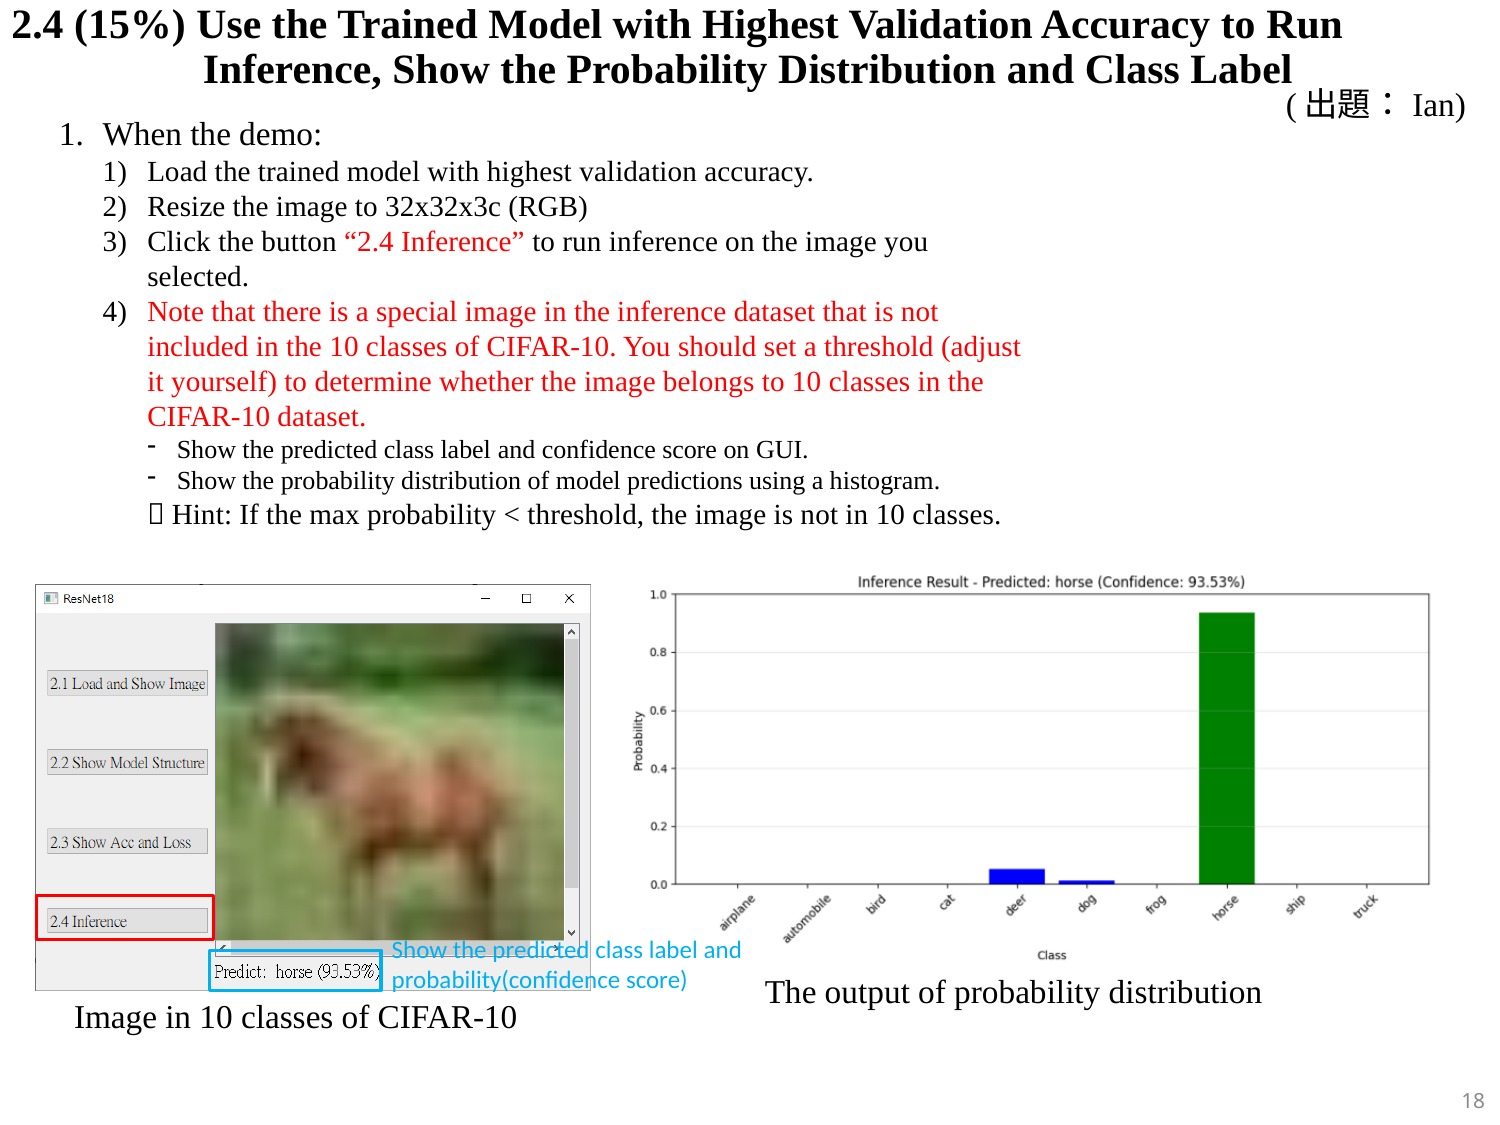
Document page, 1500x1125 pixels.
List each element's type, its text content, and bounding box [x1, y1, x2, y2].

text_box (出題：Ian) [1271, 76, 1500, 131]
picture [602, 552, 1464, 963]
picture [35, 584, 591, 991]
text_box Show the predicted class label and probability(confidence score) [376, 926, 853, 1002]
slide_number 18 [1162, 1079, 1500, 1125]
text_box When the demo: Load the trained model with highest validation accuracy. Resize the image to 32x32x3c (RGB) Click the button “2.4 Inference” to run inference on the image you selected. Note that there is a special image in the inference dataset that is not included in the 10 classes of CIFAR-10. You should set a threshold (adjust it yourself) to determine whether the image belongs to 10 classes in the CIFAR-10 dataset. Show the predicted class label and confidence score on GUI. Show the probability distribution of model predictions using a histogram.  Hint: If the max probability < threshold, the image is not in 10 classes. [0, 99, 1043, 560]
text_box 2.4 (15%) Use the Trained Model with Highest Validation Accuracy to Run Inference, Show the Probability Distribution and Class Label [0, 0, 1500, 99]
text_box The output of probability distribution [749, 972, 1307, 1018]
picture [396, 978, 401, 986]
text_box Image in 10 classes of CIFAR-10 [59, 999, 616, 1043]
picture [212, 953, 378, 988]
